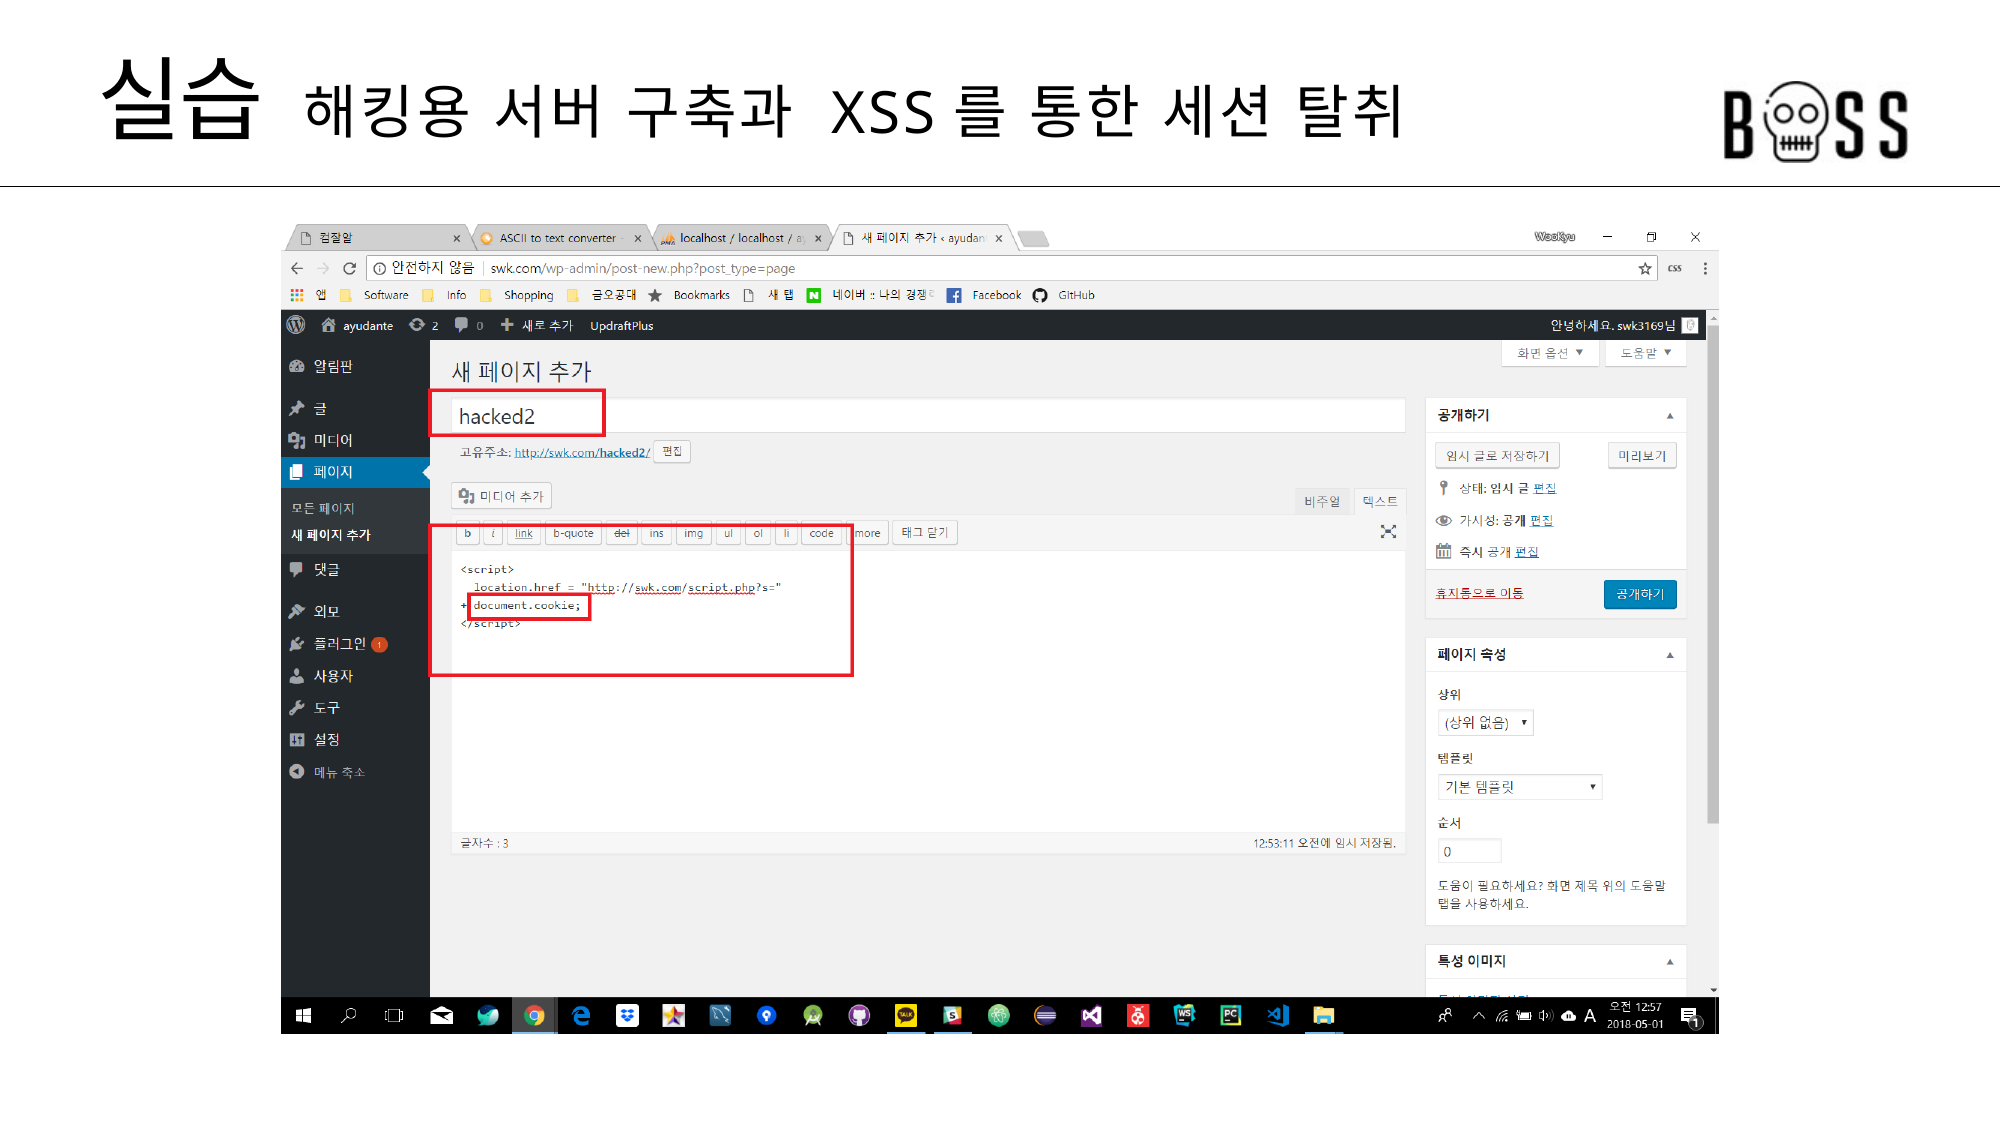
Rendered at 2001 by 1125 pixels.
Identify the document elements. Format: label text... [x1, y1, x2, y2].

picture [280, 224, 1719, 1034]
picture [291, 465, 302, 479]
title 실습 해킹용 서버 구축과 XSS를 통한 세션 탈취 [95, 39, 1500, 230]
picture [1723, 81, 1909, 163]
